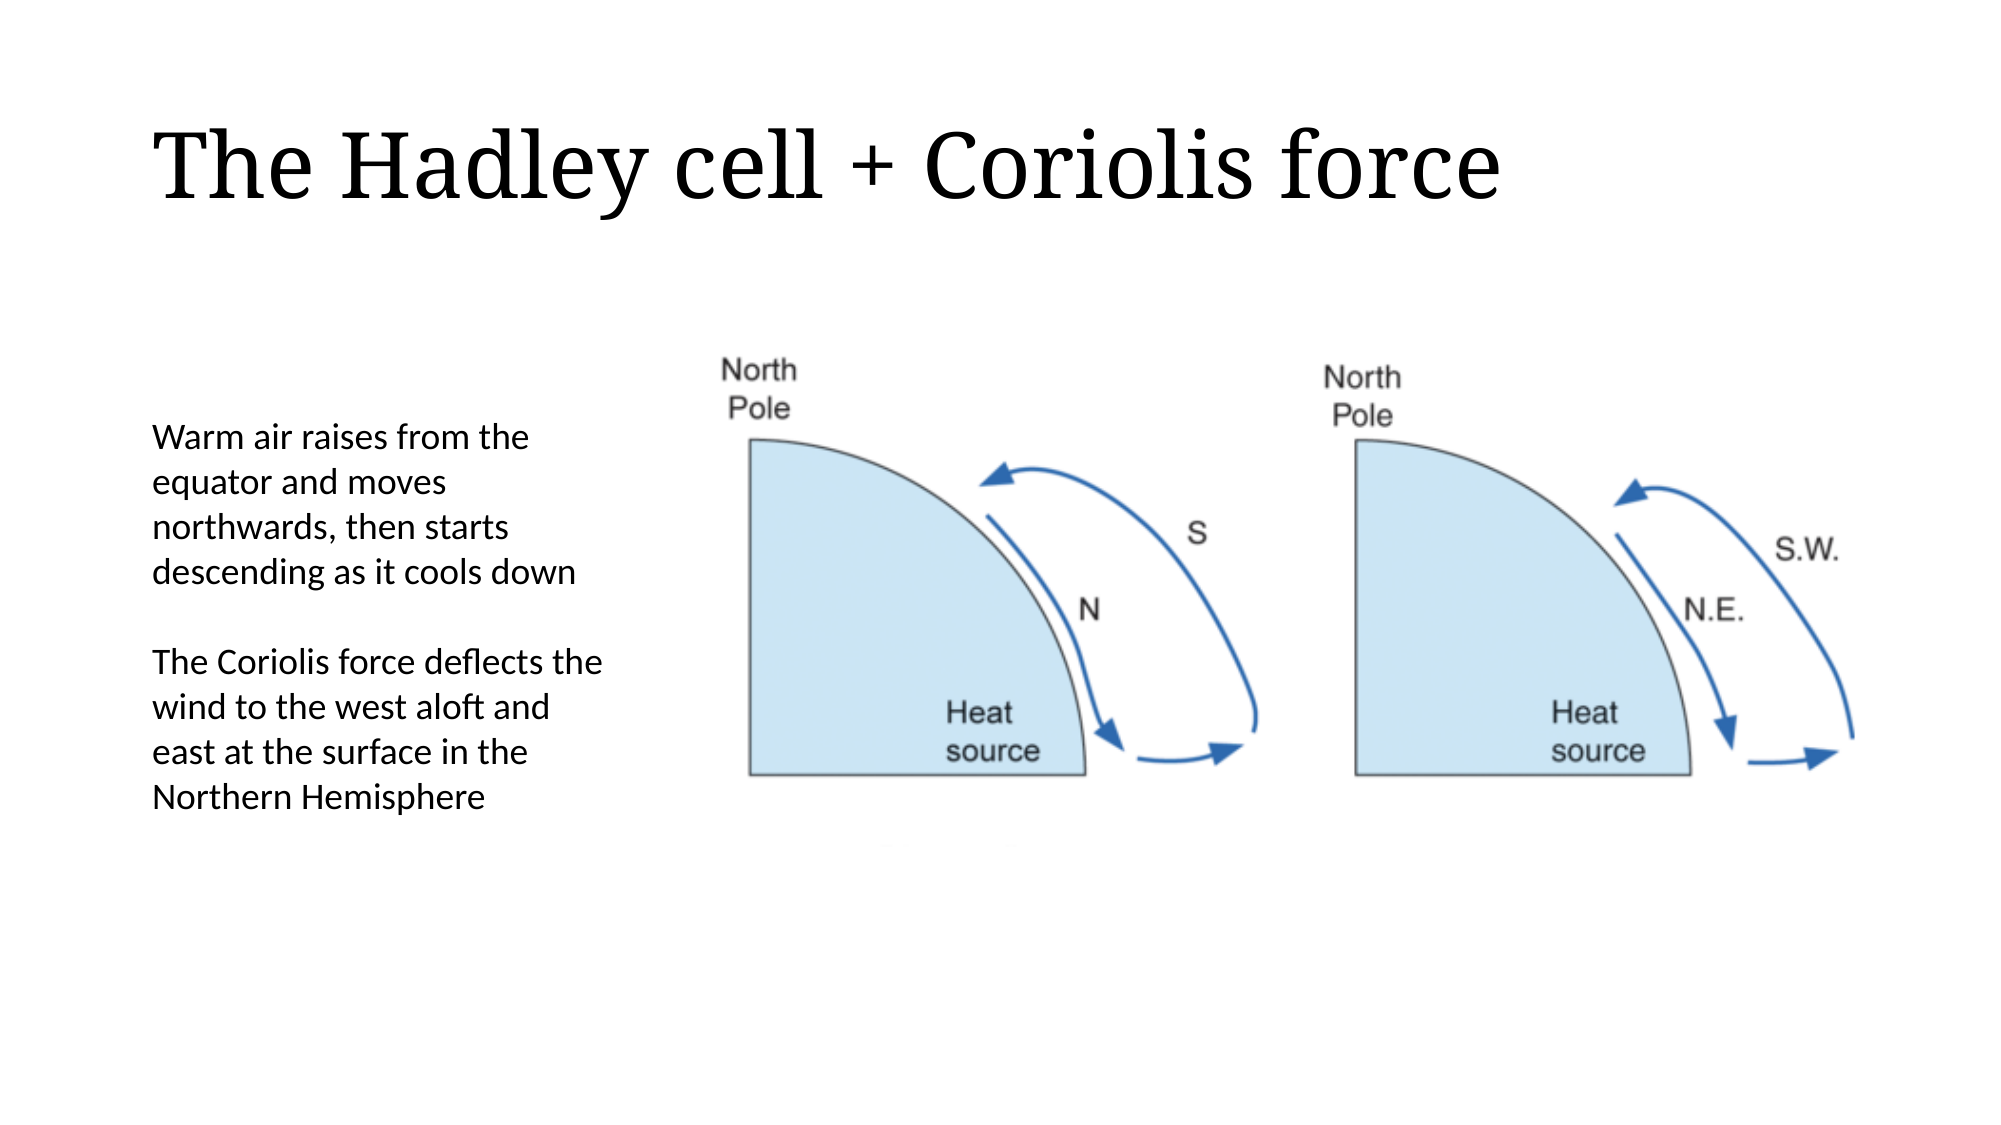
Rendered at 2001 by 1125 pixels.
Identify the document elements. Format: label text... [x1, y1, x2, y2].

picture [657, 327, 1933, 847]
title The Hadley cell + Coriolis force [137, 59, 1920, 278]
text_box Warm air raises from the equator and moves northwards, then starts descending as it cools down The Coriolis force deflects the wind to the west aloft and east at the surface in the Northern Hemisphere [137, 404, 635, 825]
